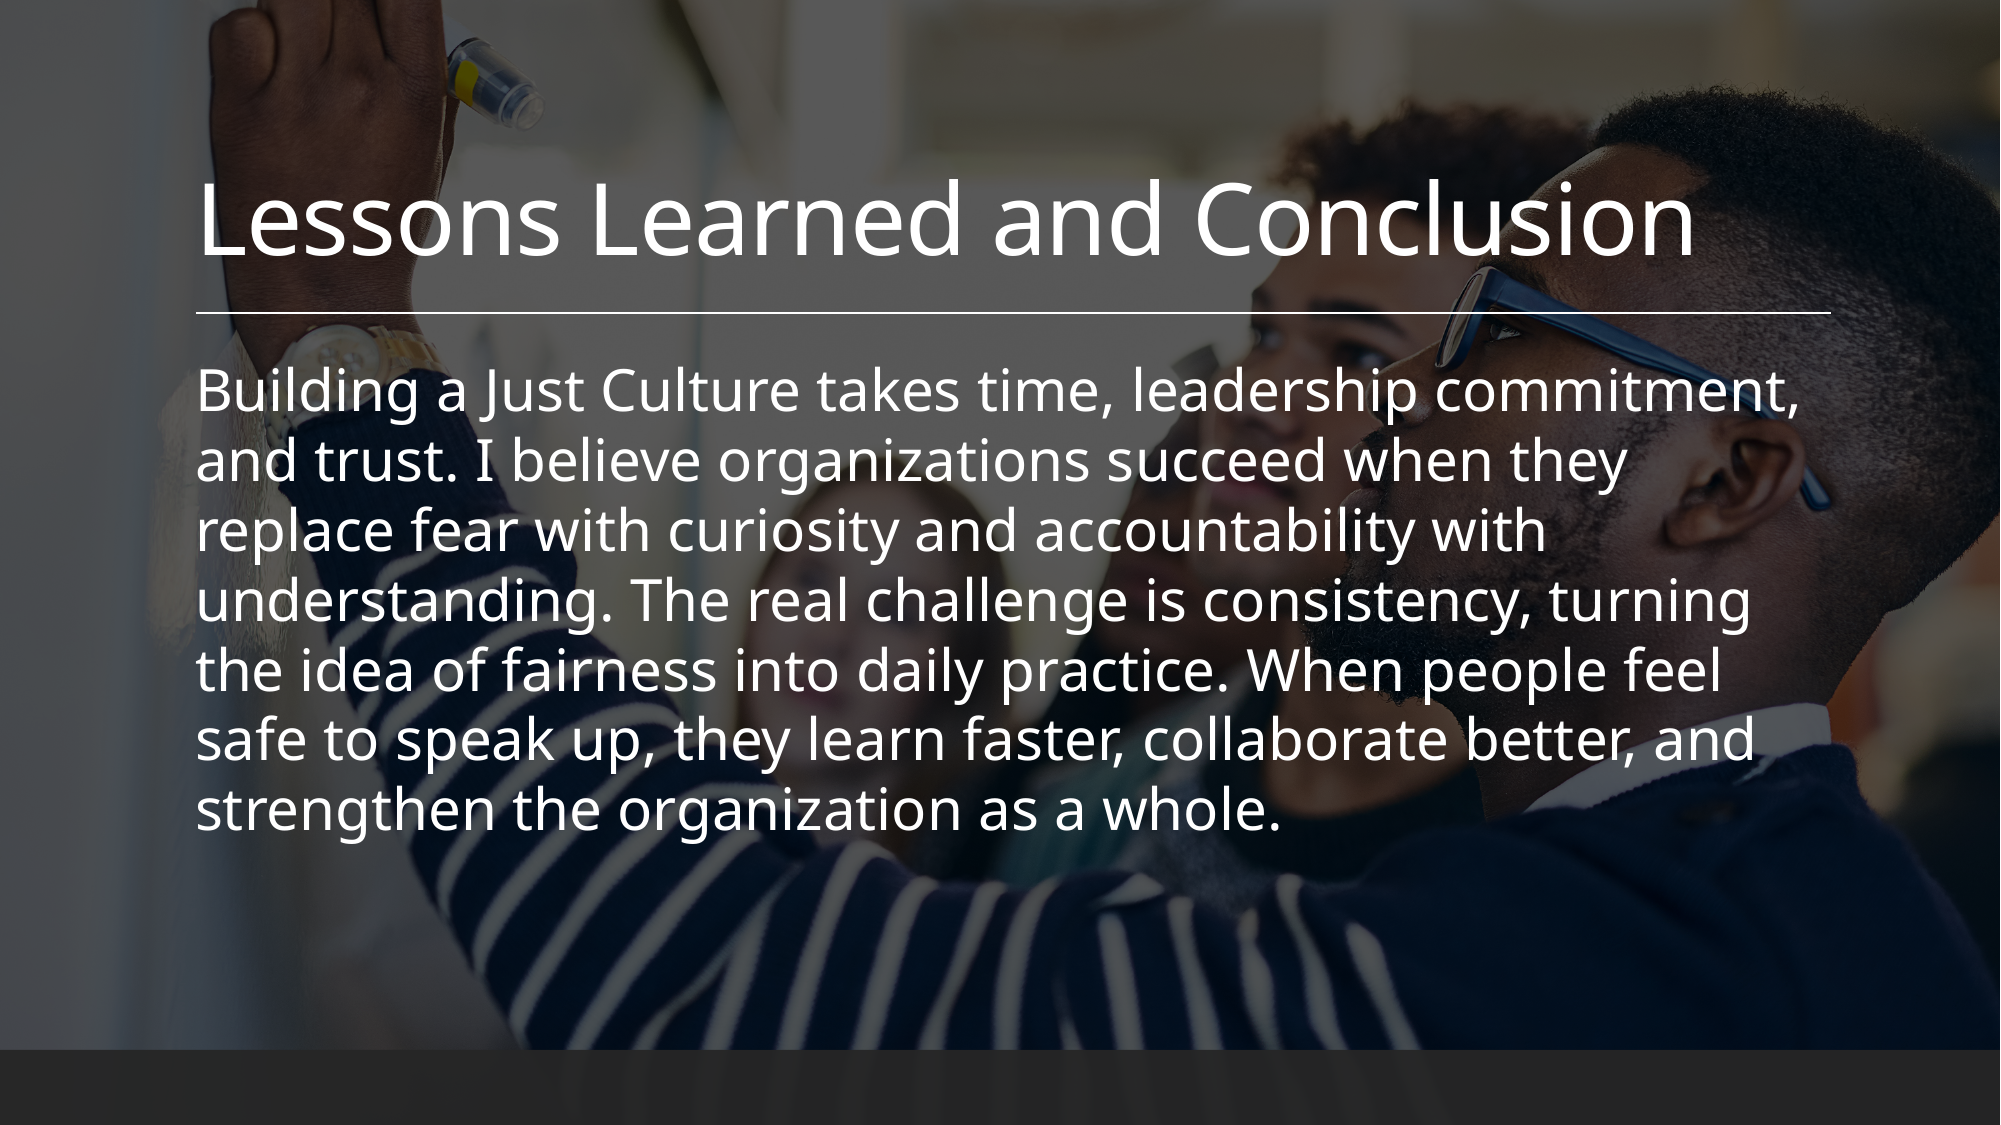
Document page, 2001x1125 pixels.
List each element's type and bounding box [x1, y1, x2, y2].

list [0, 0, 2000, 1125]
